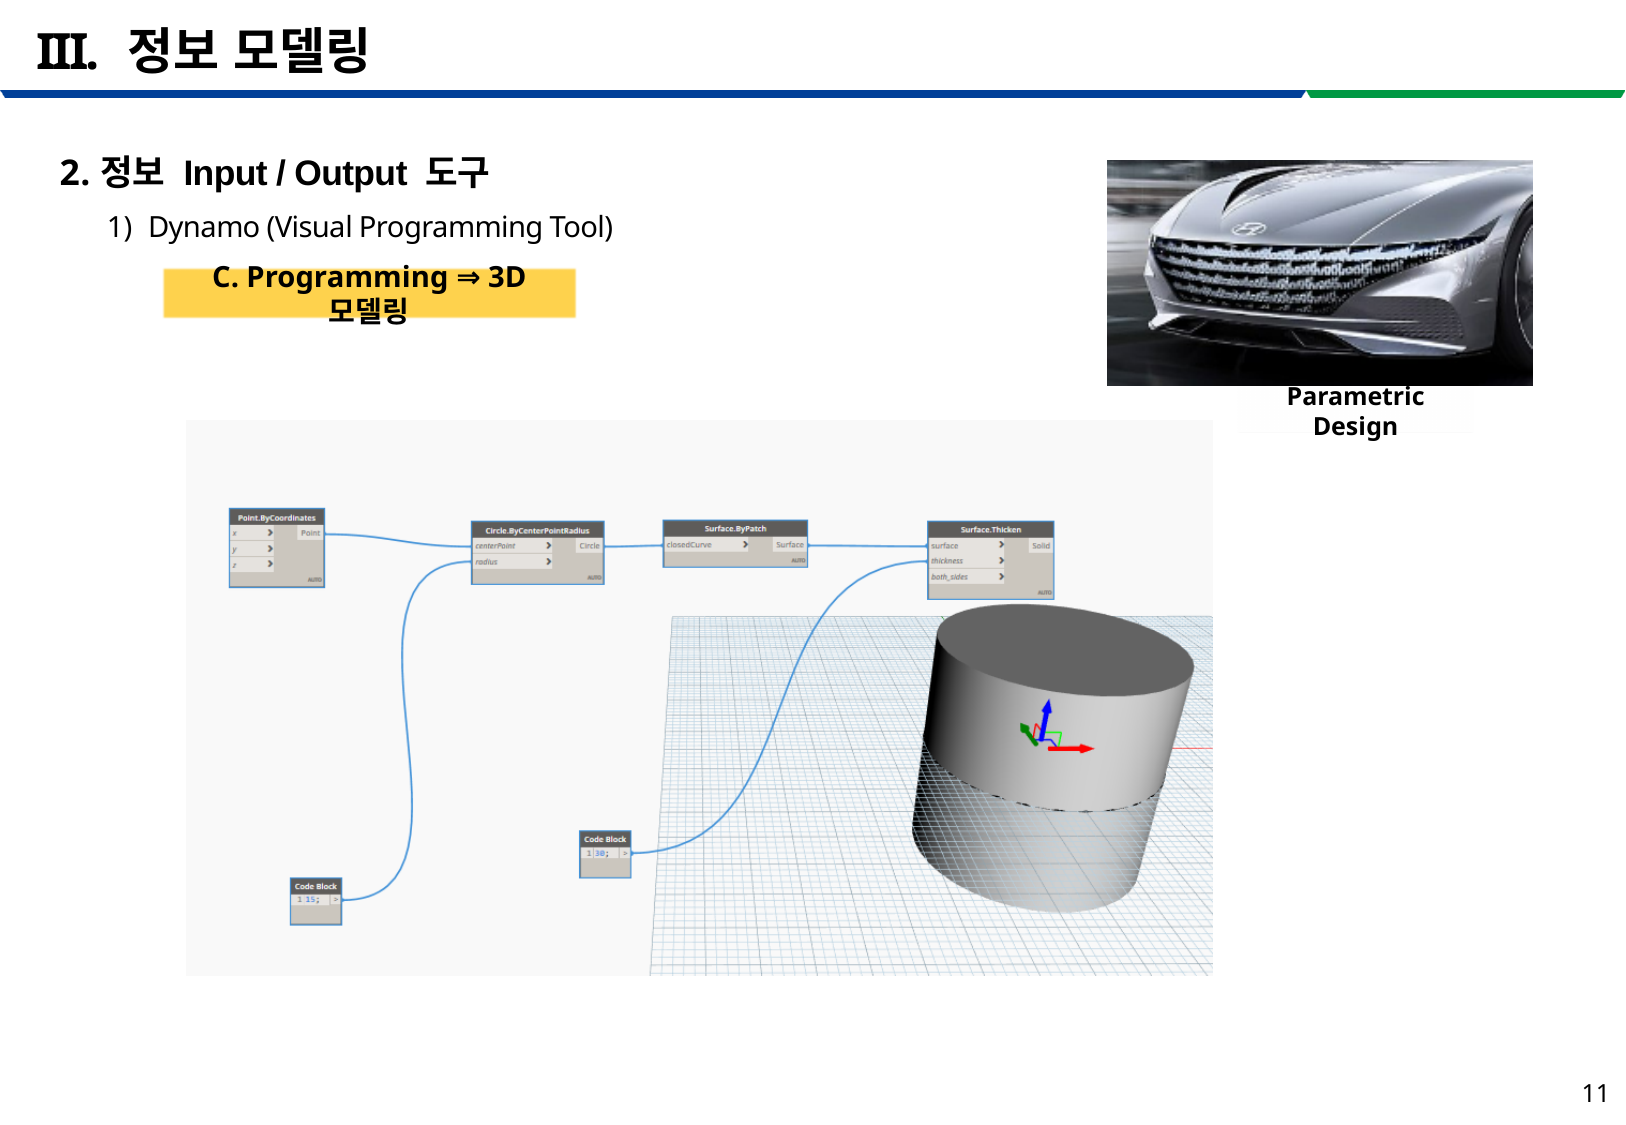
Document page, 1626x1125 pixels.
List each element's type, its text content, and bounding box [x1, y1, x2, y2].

title 정보 모델링 [21, 12, 1581, 93]
list 정보 Input / Output 도구 Dynamo (Visual Programming Tool) [44, 125, 1581, 262]
picture [0, 90, 1625, 98]
picture [1107, 160, 1533, 386]
picture [186, 420, 1213, 977]
text_box Parametric Design [1238, 394, 1474, 432]
text_box C. Programming ⇒ 3D 모델링 [163, 268, 576, 318]
